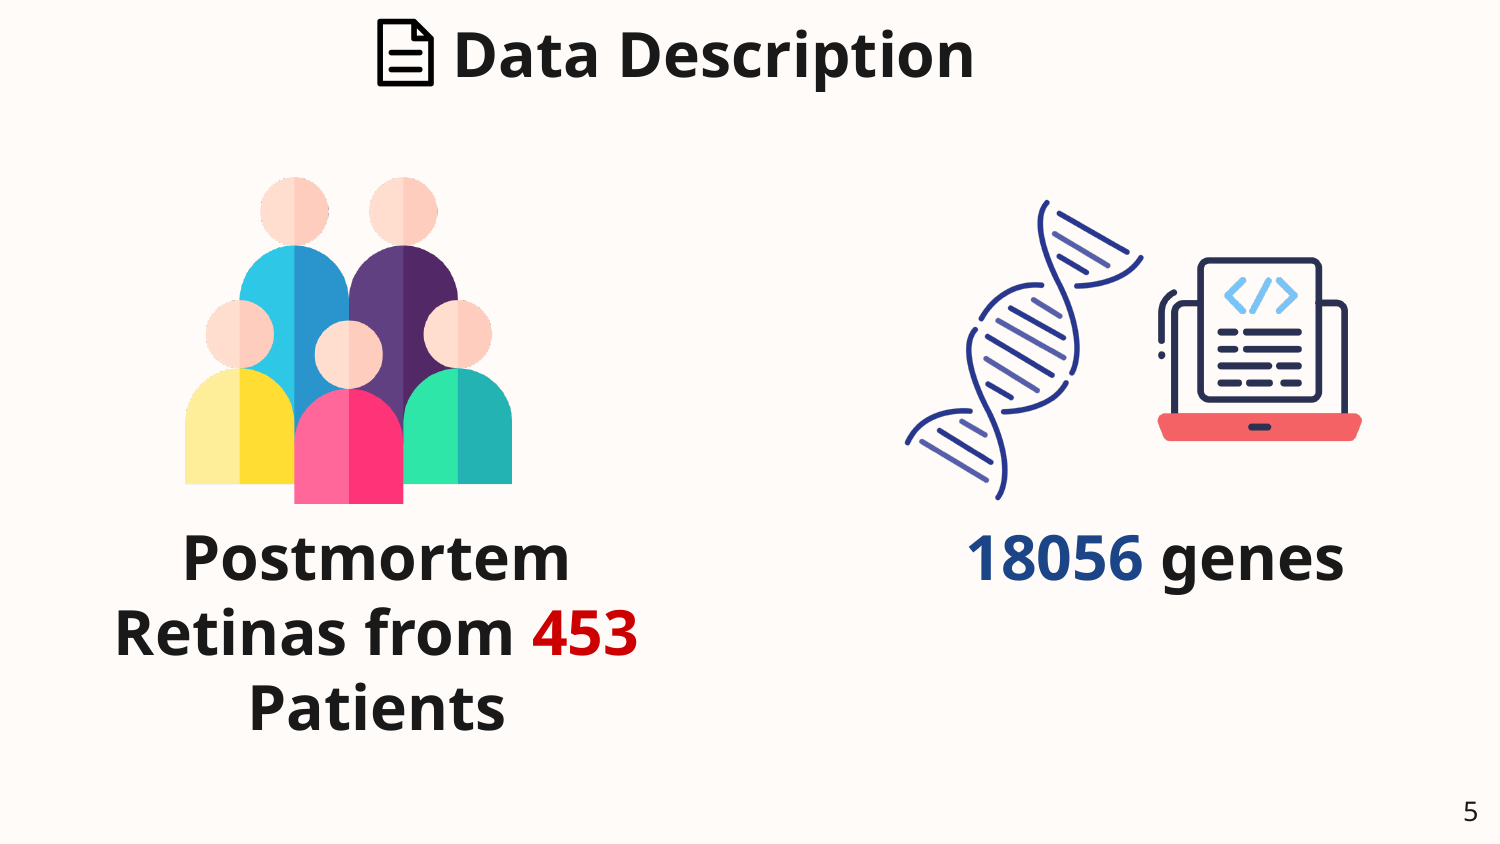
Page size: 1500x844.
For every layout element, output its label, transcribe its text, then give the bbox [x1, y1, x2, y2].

picture [878, 195, 1367, 503]
slide_number ‹#› [1403, 779, 1494, 844]
title Postmortem Retinas from 453 Patients [91, 503, 663, 656]
text_box Data Description [418, 0, 1082, 105]
picture [184, 177, 512, 504]
picture [366, 13, 446, 93]
title 18056 genes [832, 503, 1404, 656]
